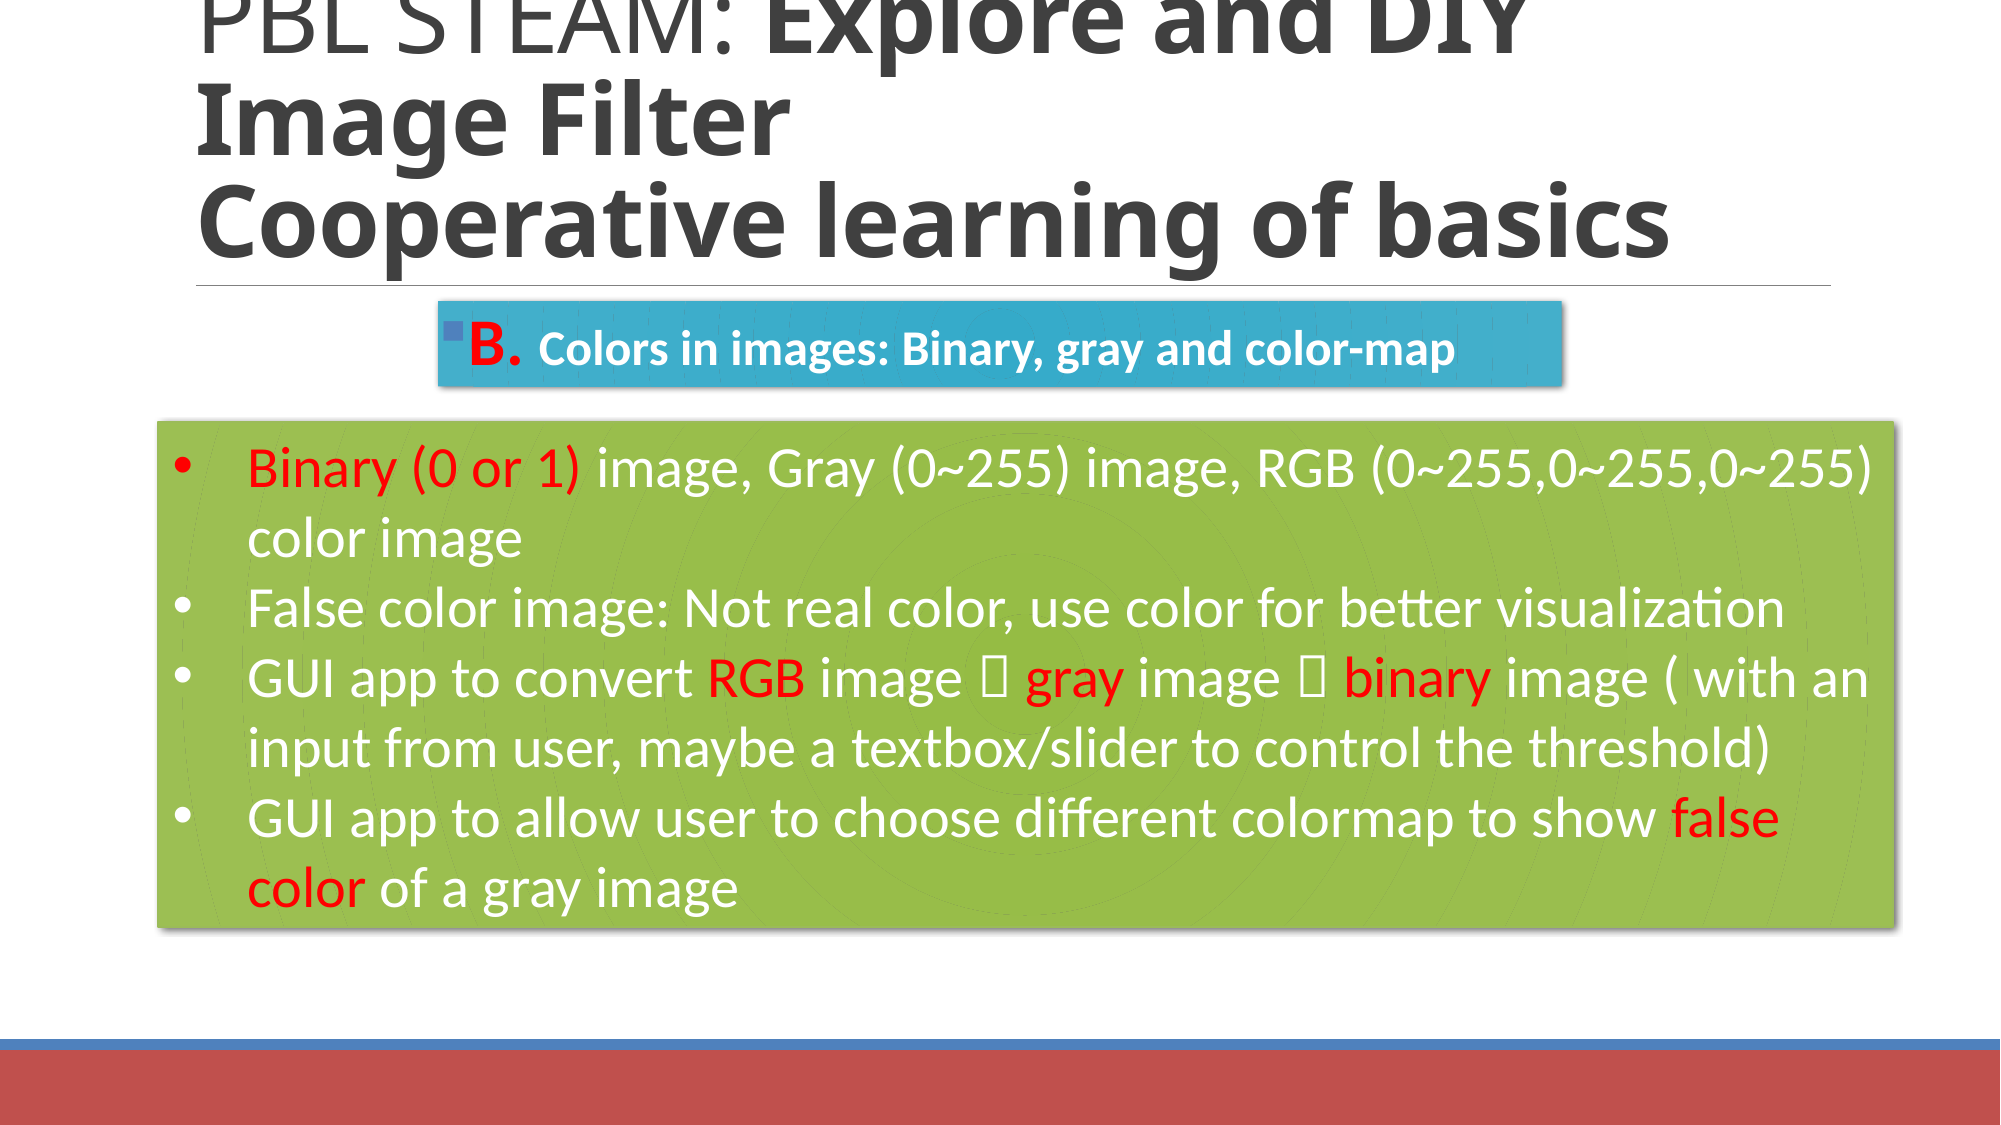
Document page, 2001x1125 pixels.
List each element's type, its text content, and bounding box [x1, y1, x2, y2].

text_box Binary (0 or 1) image, Gray (0~255) image, RGB (0~255,0~255,0~255) color image False color image: Not real color, use color for better visualization GUI app to convert RGB image  gray image  binary image ( with an input from user, maybe a textbox/slider to control the threshold) GUI app to allow user to choose different colormap to show false color of a gray image [157, 421, 1894, 928]
text_box B. Colors in images: Binary, gray and color-map [438, 301, 1562, 387]
title PBL STEAM: Explore and DIY Image Filter Cooperative learning of basics [180, 47, 1830, 285]
